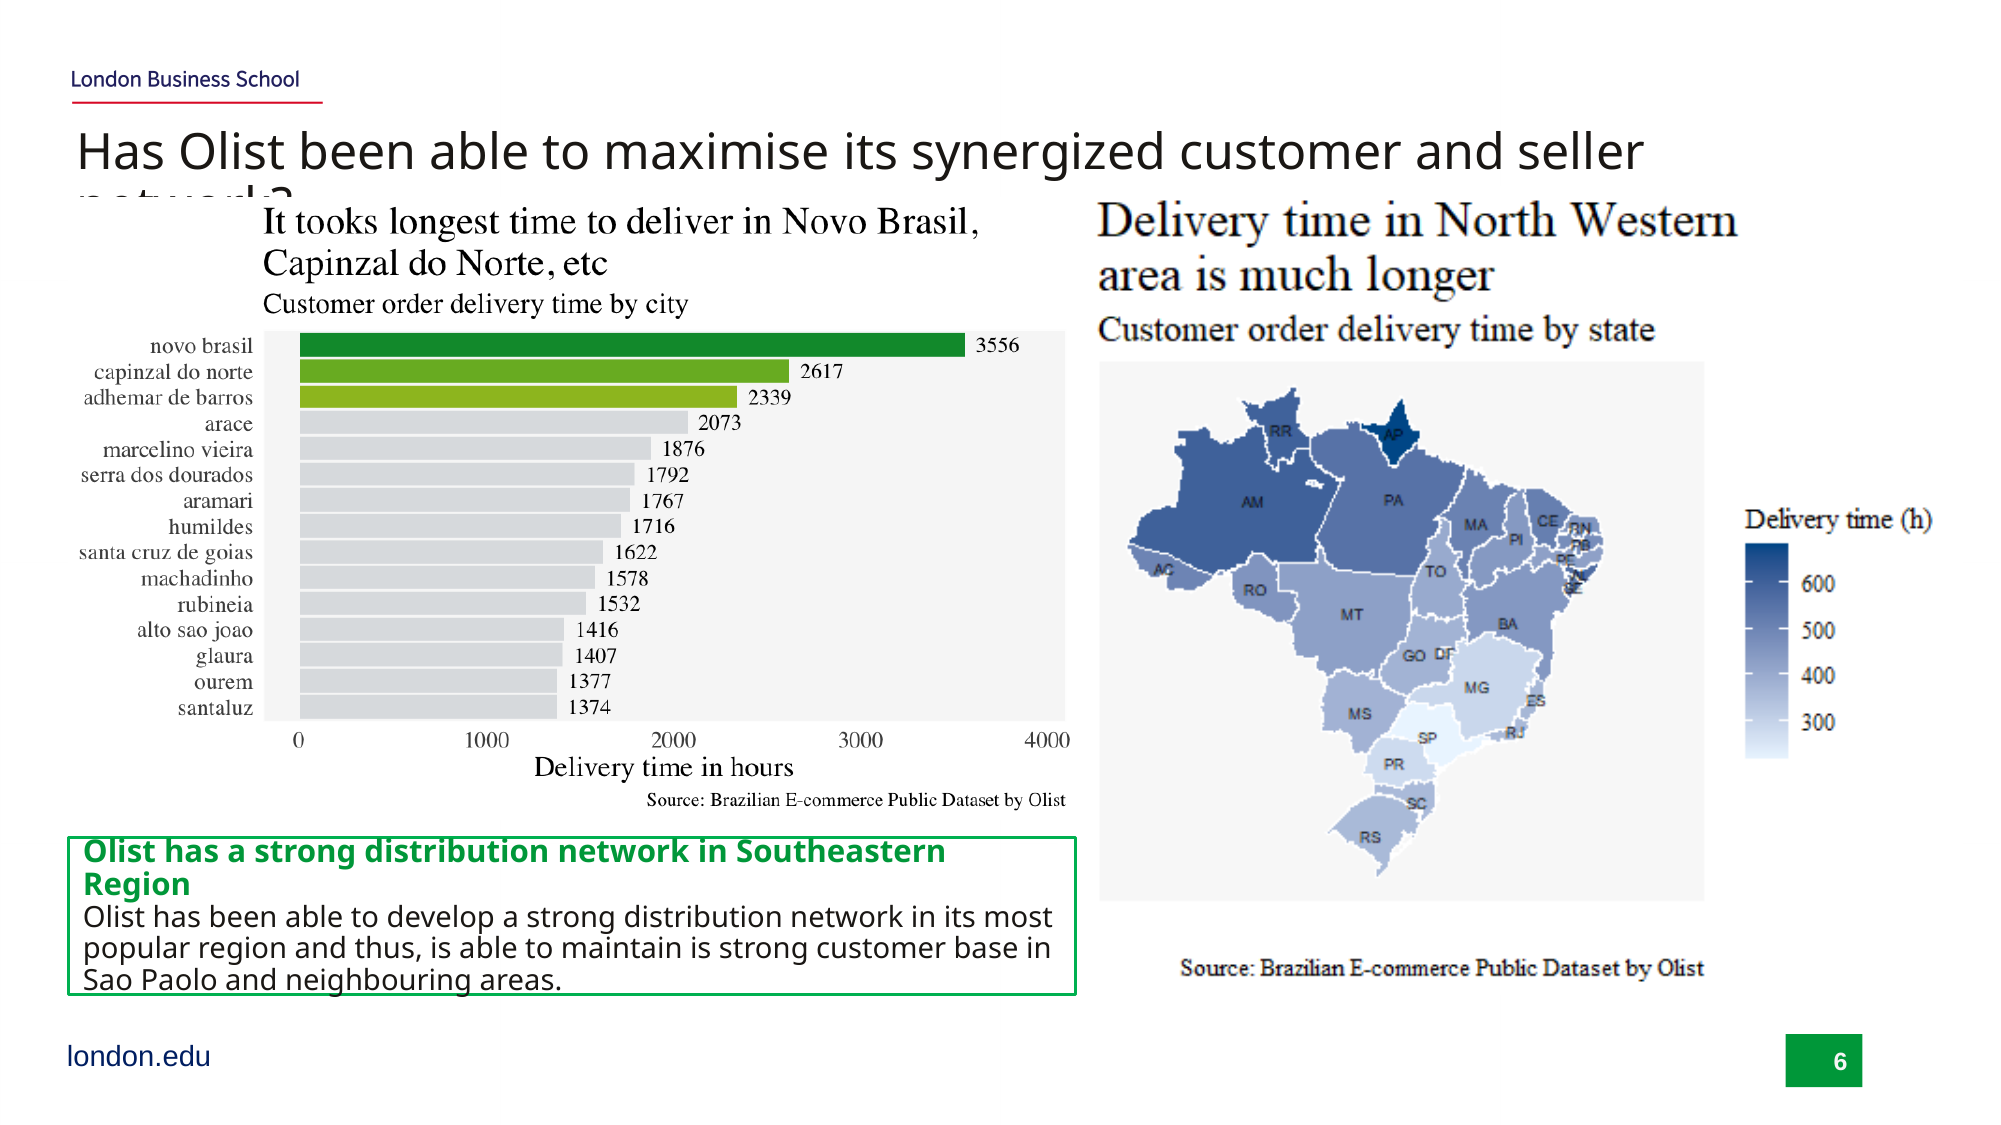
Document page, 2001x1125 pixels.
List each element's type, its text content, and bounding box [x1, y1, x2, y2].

text_box Olist has a strong distribution network in Southeastern Region Olist has been able to develop a strong distribution network in its most popular region and thus, is able to maintain is strong customer base in Sao Paolo and neighbouring areas. [68, 837, 1057, 995]
title Has Olist been able to maximise its synergized customer and seller network? [62, 119, 1858, 210]
picture [0, 0, 2001, 1125]
slide_number 6 [1785, 1034, 1863, 1088]
